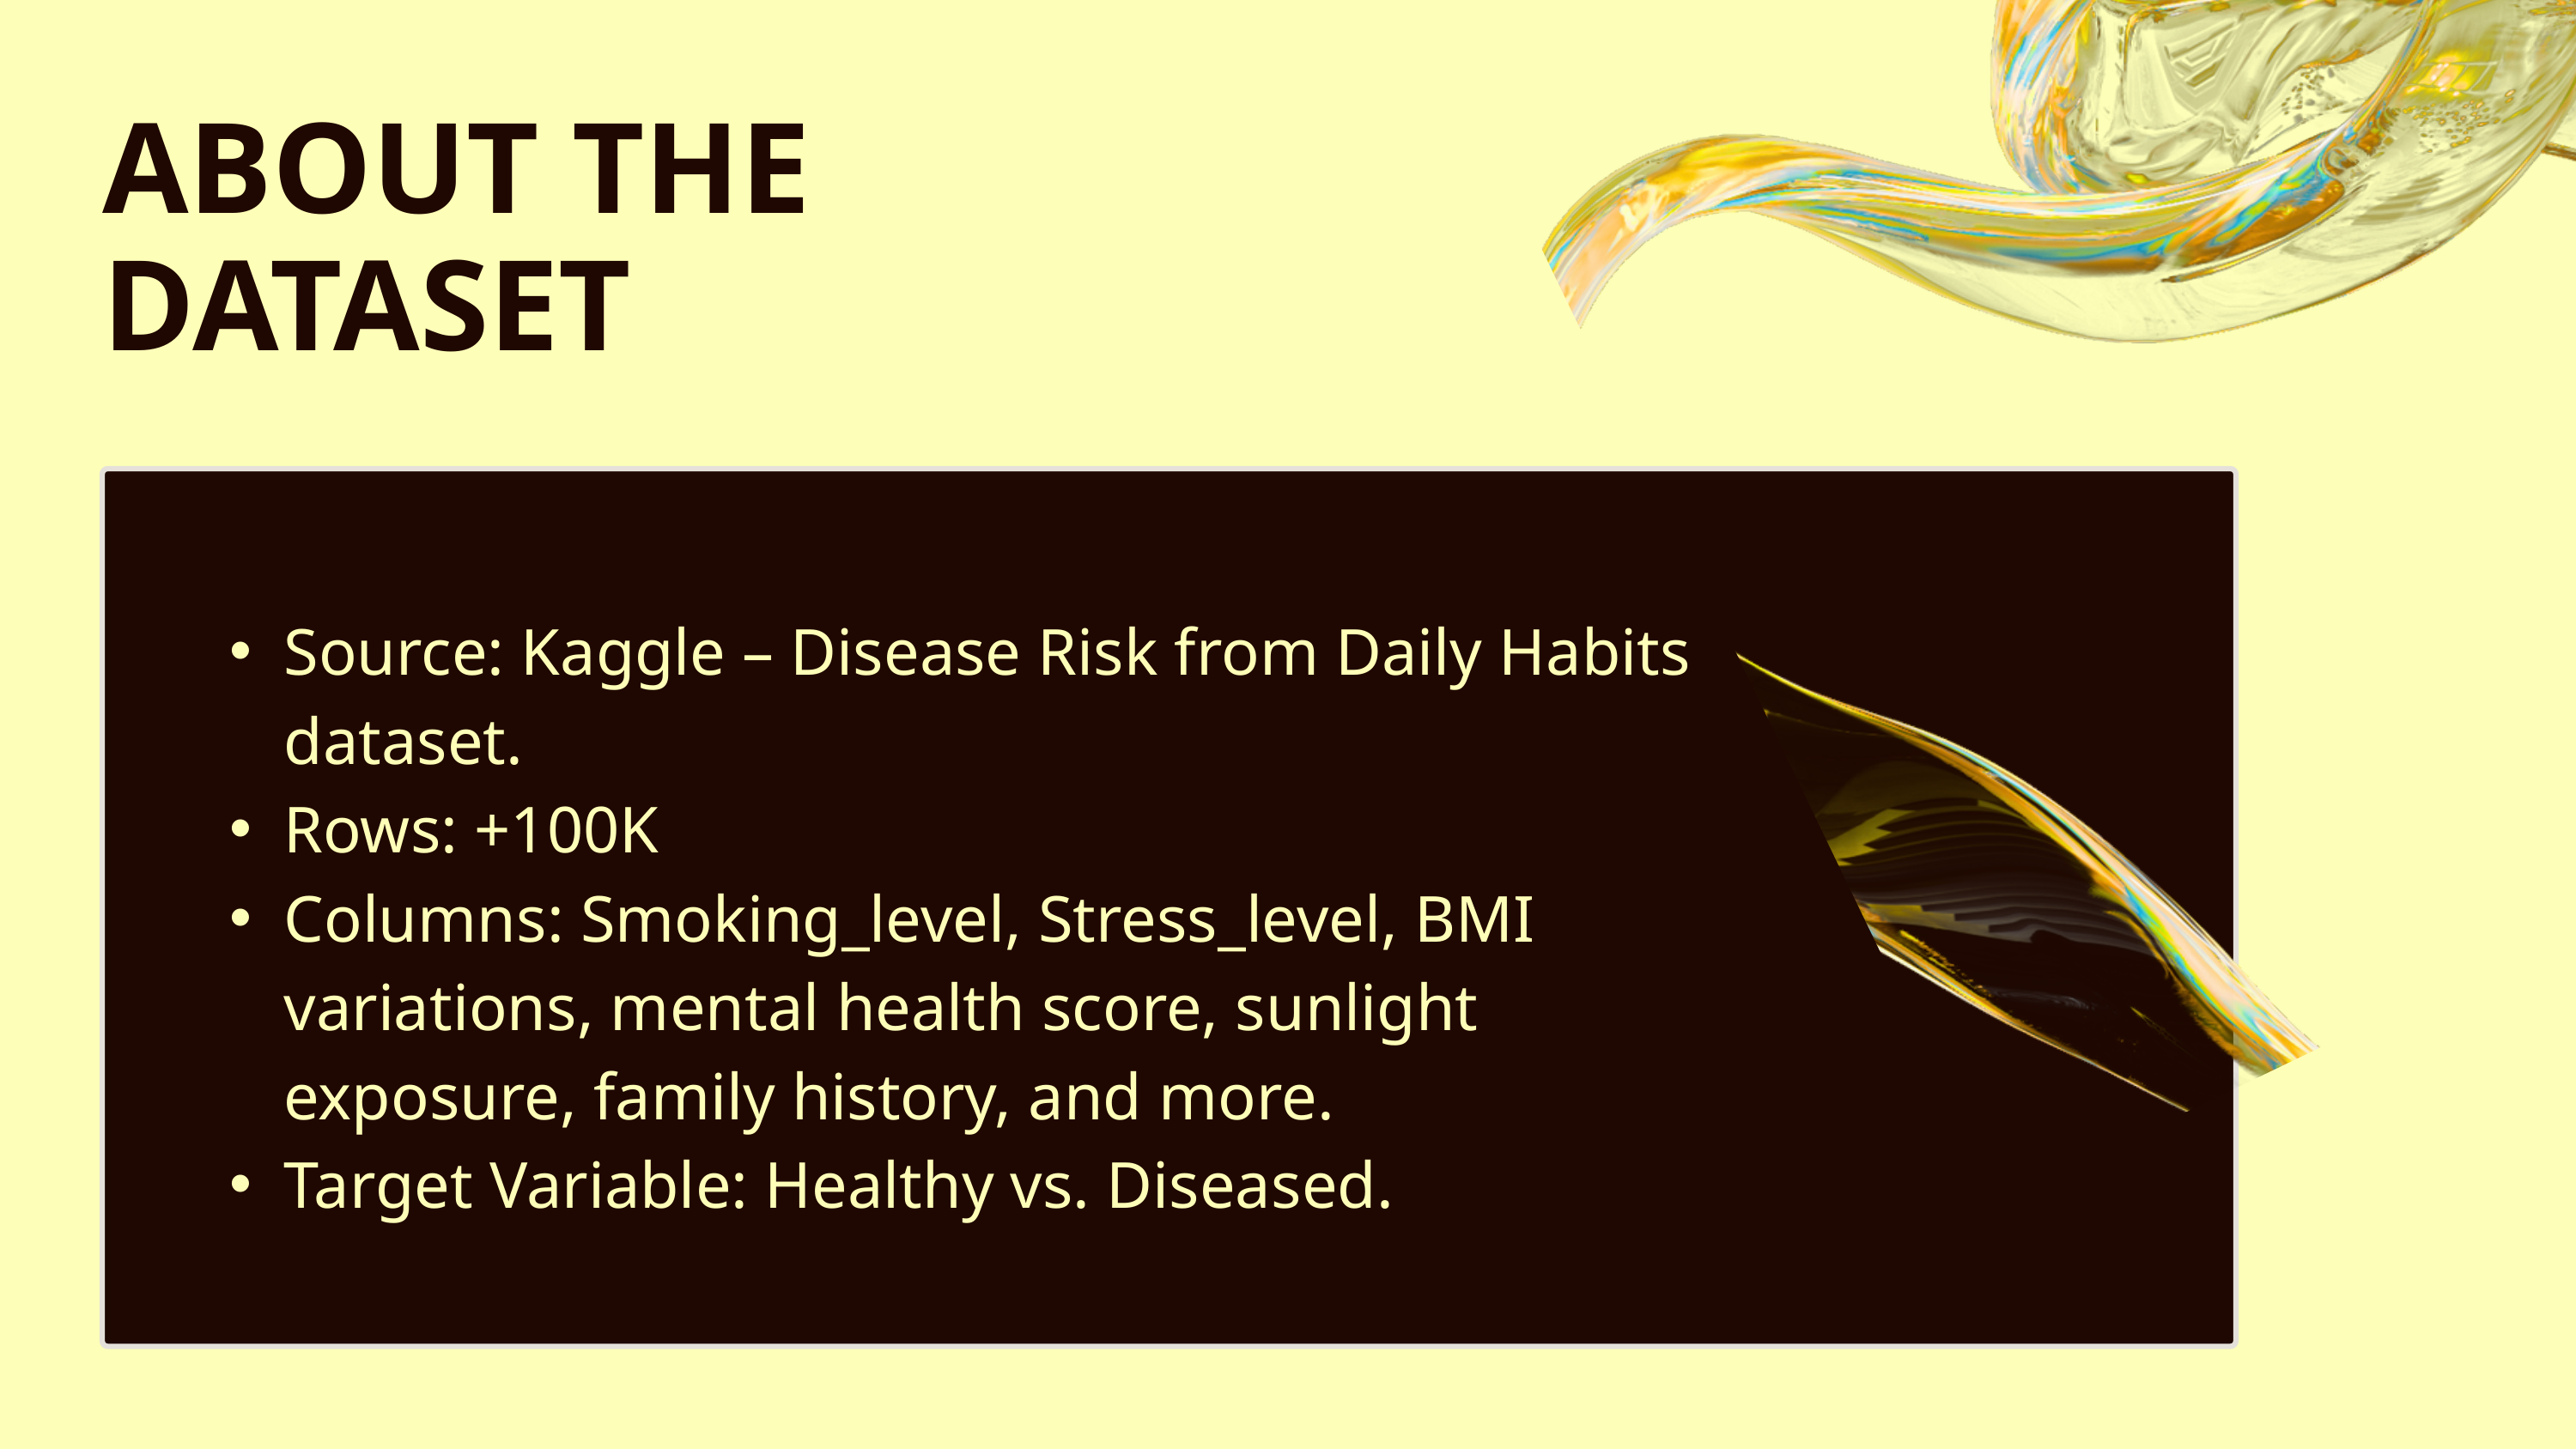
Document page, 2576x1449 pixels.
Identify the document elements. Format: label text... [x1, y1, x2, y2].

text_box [101, 468, 2237, 1347]
text_box ABOUT THE DATASET [102, 100, 1127, 376]
text_box [1498, 0, 2576, 1085]
